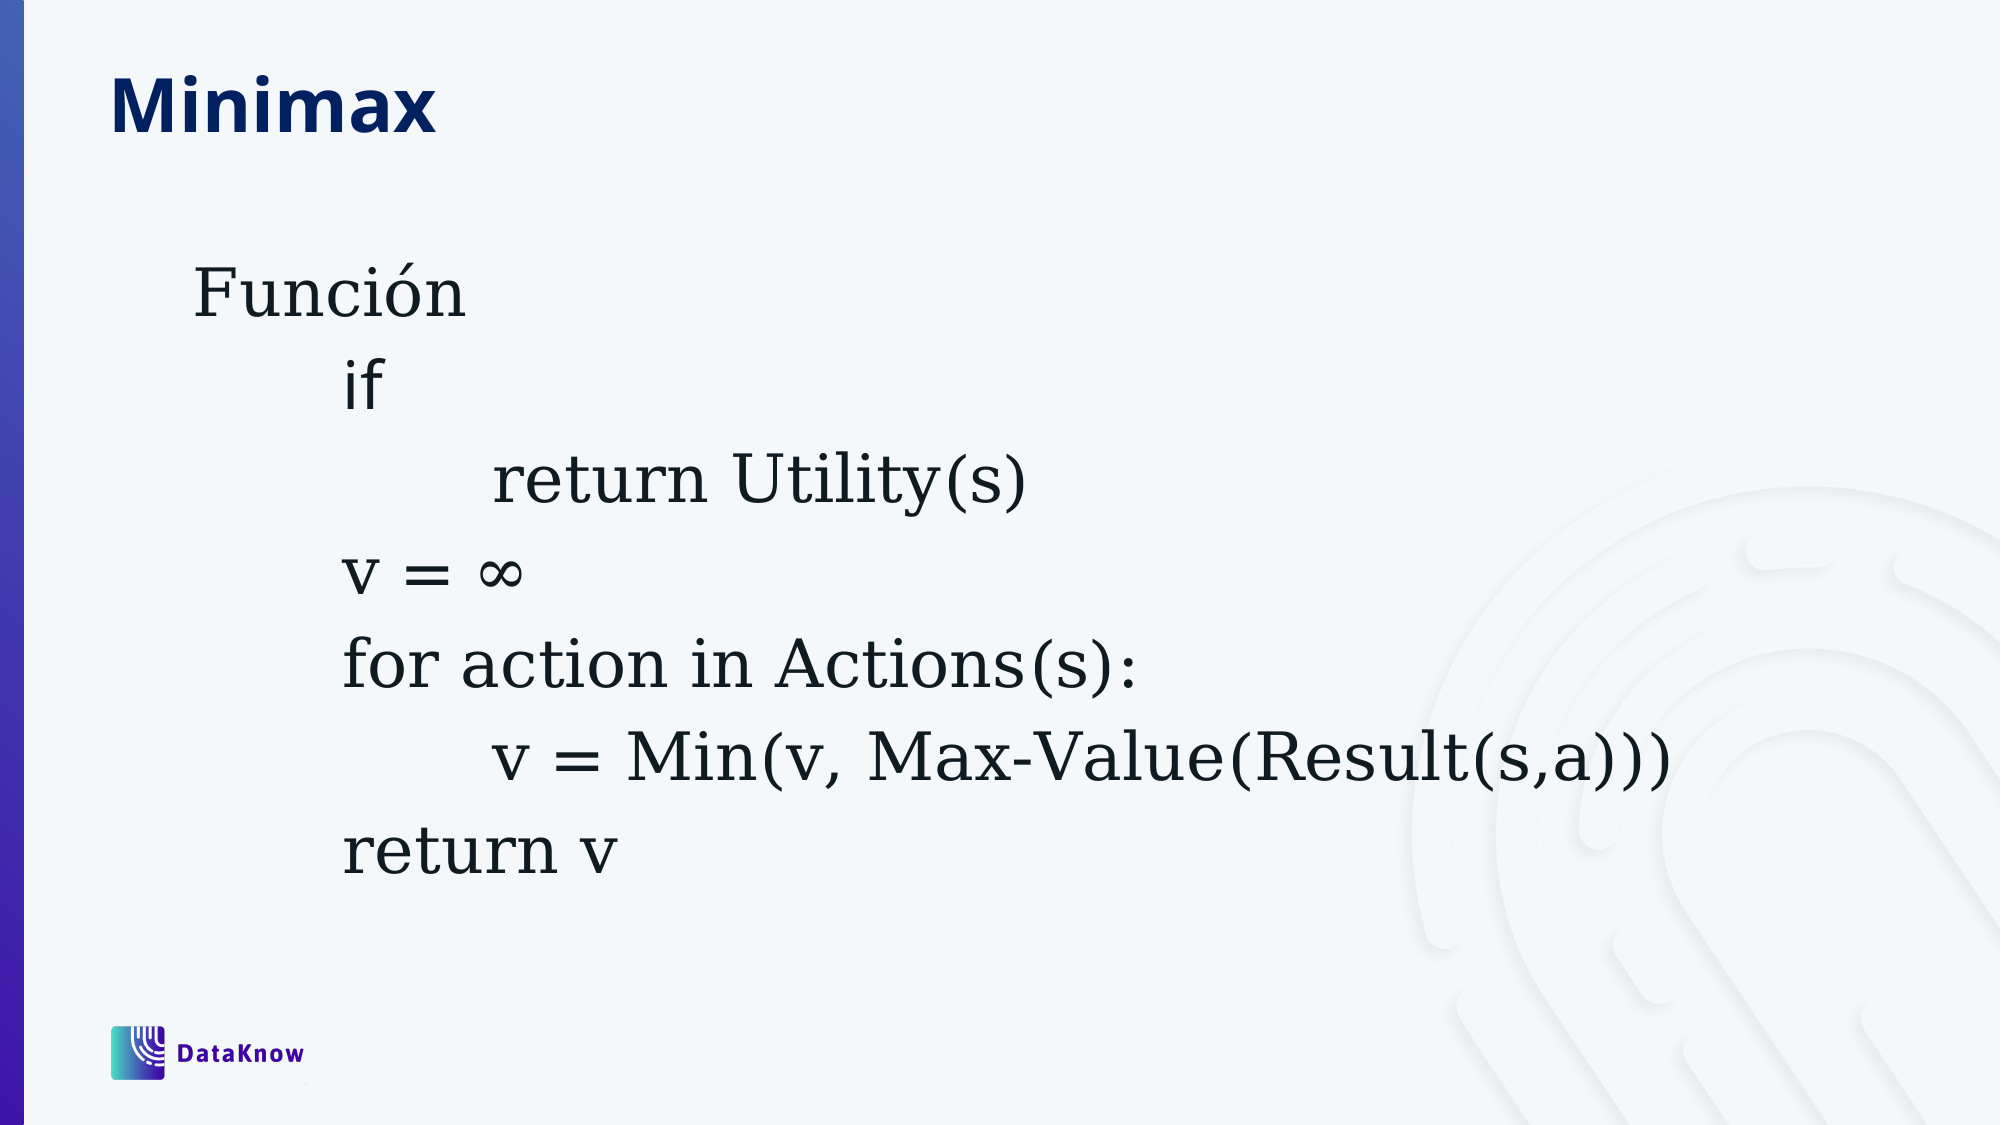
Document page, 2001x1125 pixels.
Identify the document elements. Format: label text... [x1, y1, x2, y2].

list Minimax [93, 60, 1110, 250]
picture [1332, 437, 2001, 1125]
picture [87, 979, 338, 1125]
